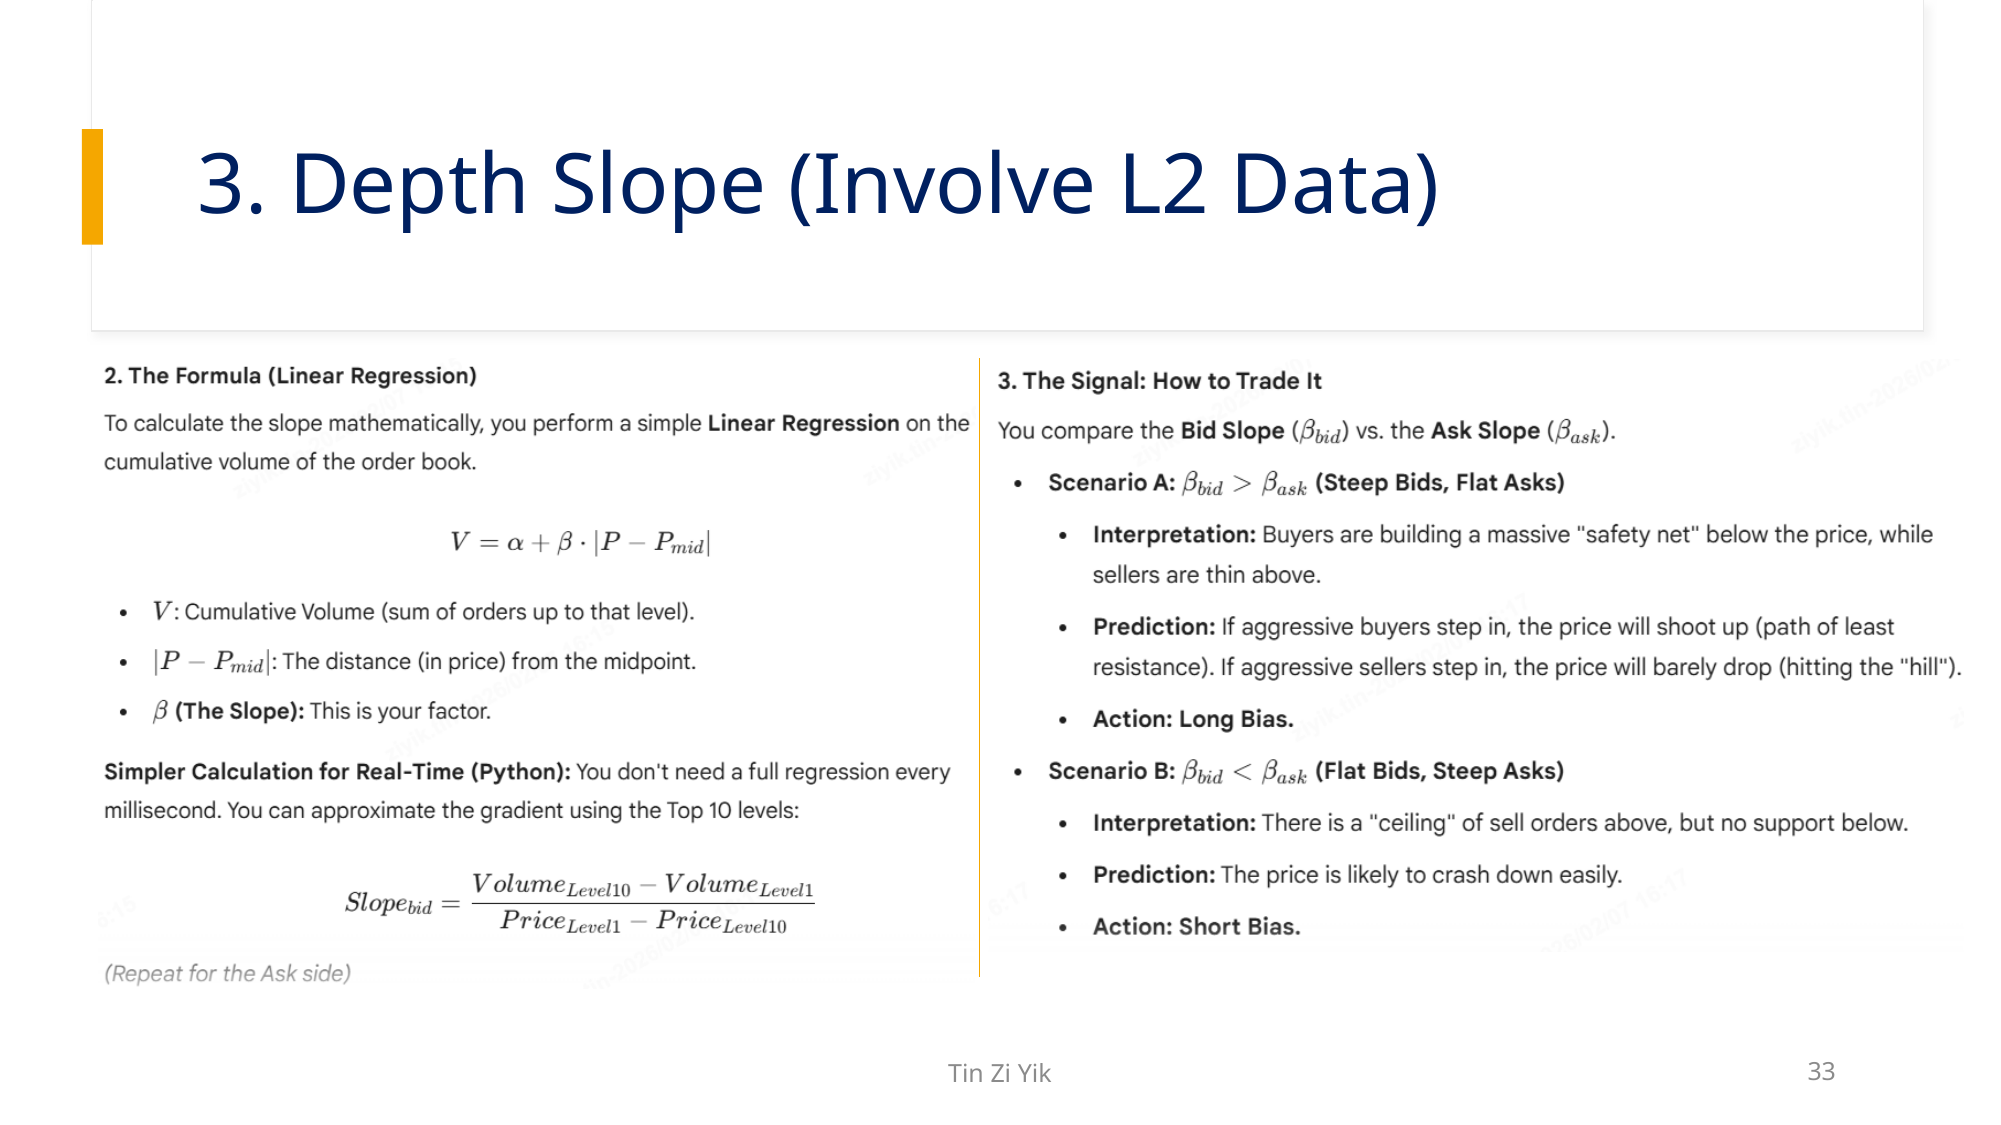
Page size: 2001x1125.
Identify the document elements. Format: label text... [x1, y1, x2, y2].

title 3. Depth Slope (Involve L2 Data) [183, 90, 1909, 284]
footer Tin Zi Yik [662, 1042, 1338, 1103]
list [98, 358, 976, 989]
picture [988, 359, 1964, 952]
slide_number 33 [1401, 1042, 1851, 1103]
